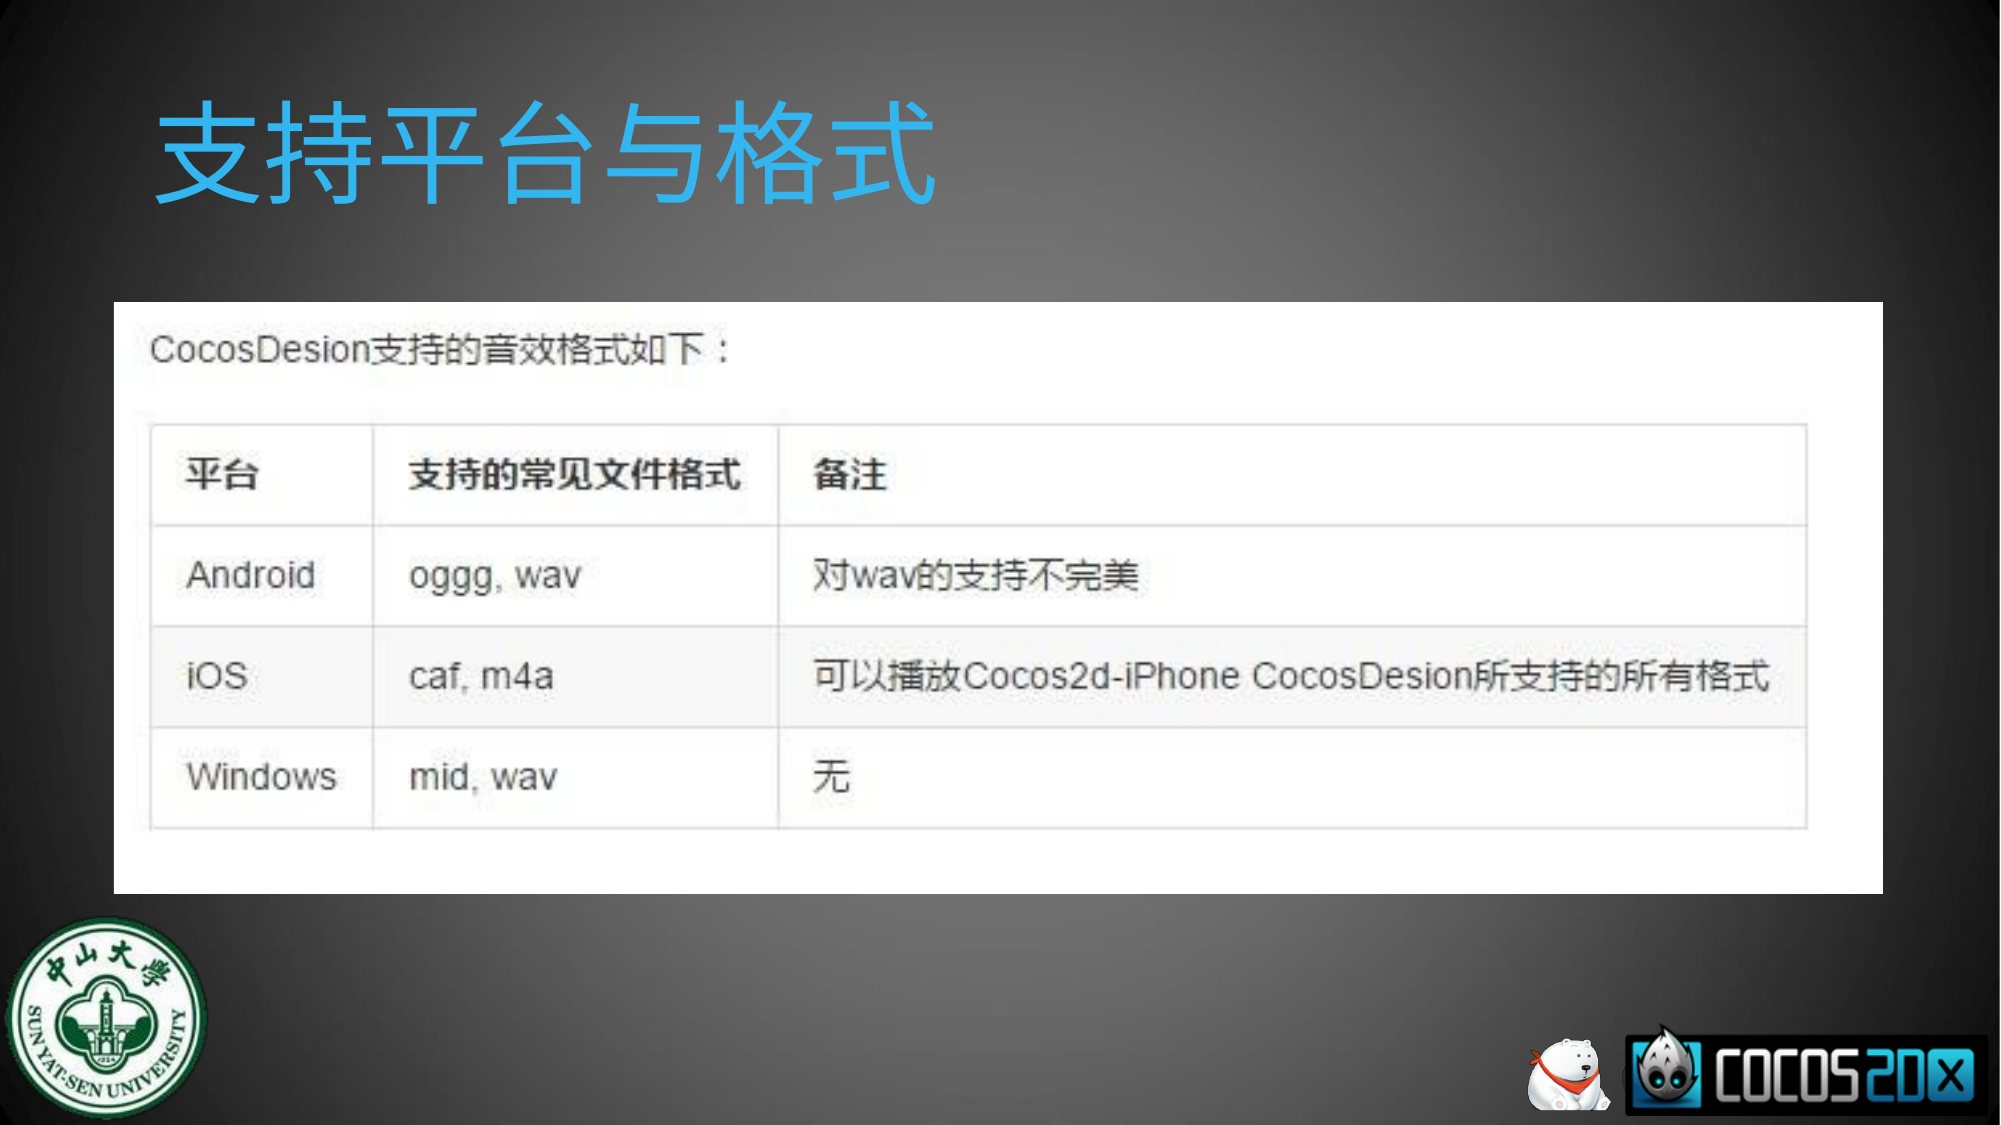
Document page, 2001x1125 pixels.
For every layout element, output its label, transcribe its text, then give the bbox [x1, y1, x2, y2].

text_box [1625, 1023, 1989, 1116]
text_box [1519, 1034, 1625, 1115]
text_box [113, 302, 1883, 894]
title 支持平台与格式 [149, 80, 941, 271]
text_box [0, 905, 260, 1125]
picture [0, 0, 2000, 1125]
